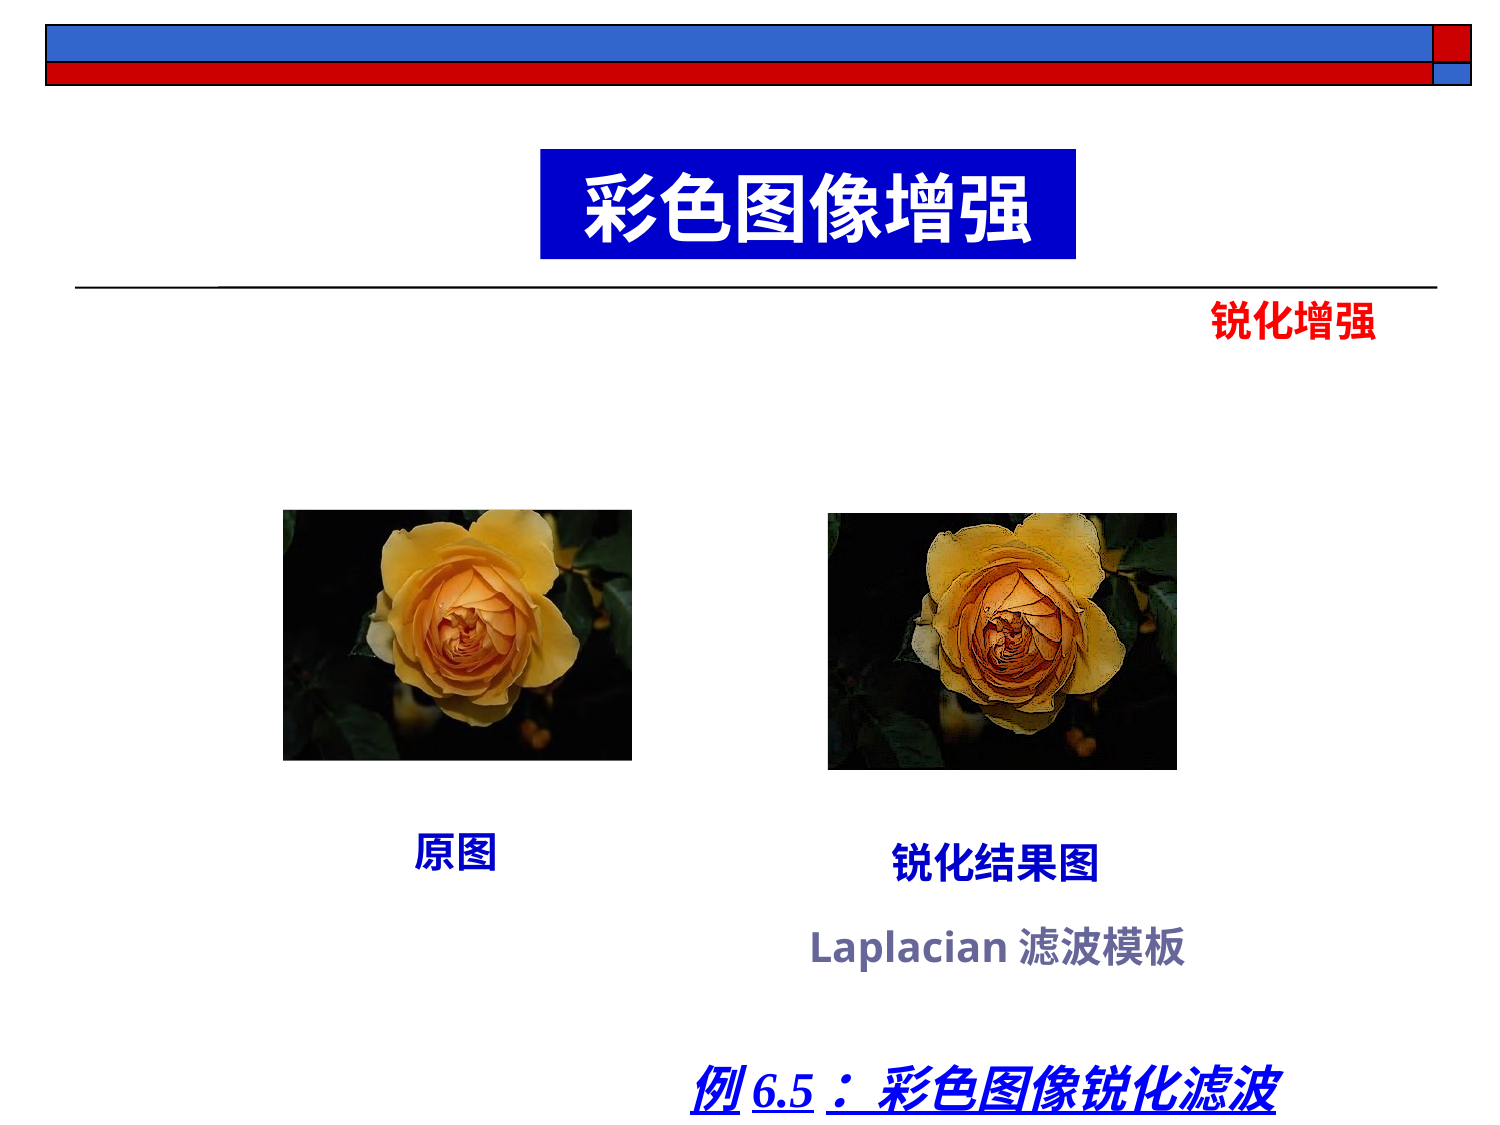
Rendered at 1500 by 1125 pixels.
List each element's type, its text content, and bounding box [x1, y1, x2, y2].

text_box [283, 509, 632, 761]
picture [827, 512, 1178, 770]
text_box Laplacian滤波模板 [794, 913, 1201, 979]
text_box 锐化增强 [1175, 287, 1423, 353]
slide_number [1112, 1024, 1426, 1101]
text_box 原图 [400, 818, 514, 883]
text_box 彩色图像增强 [540, 149, 1076, 260]
text_box 例6.5：彩色图像锐化滤波 [675, 1049, 1325, 1125]
text_box 锐化结果图 [876, 829, 1116, 895]
